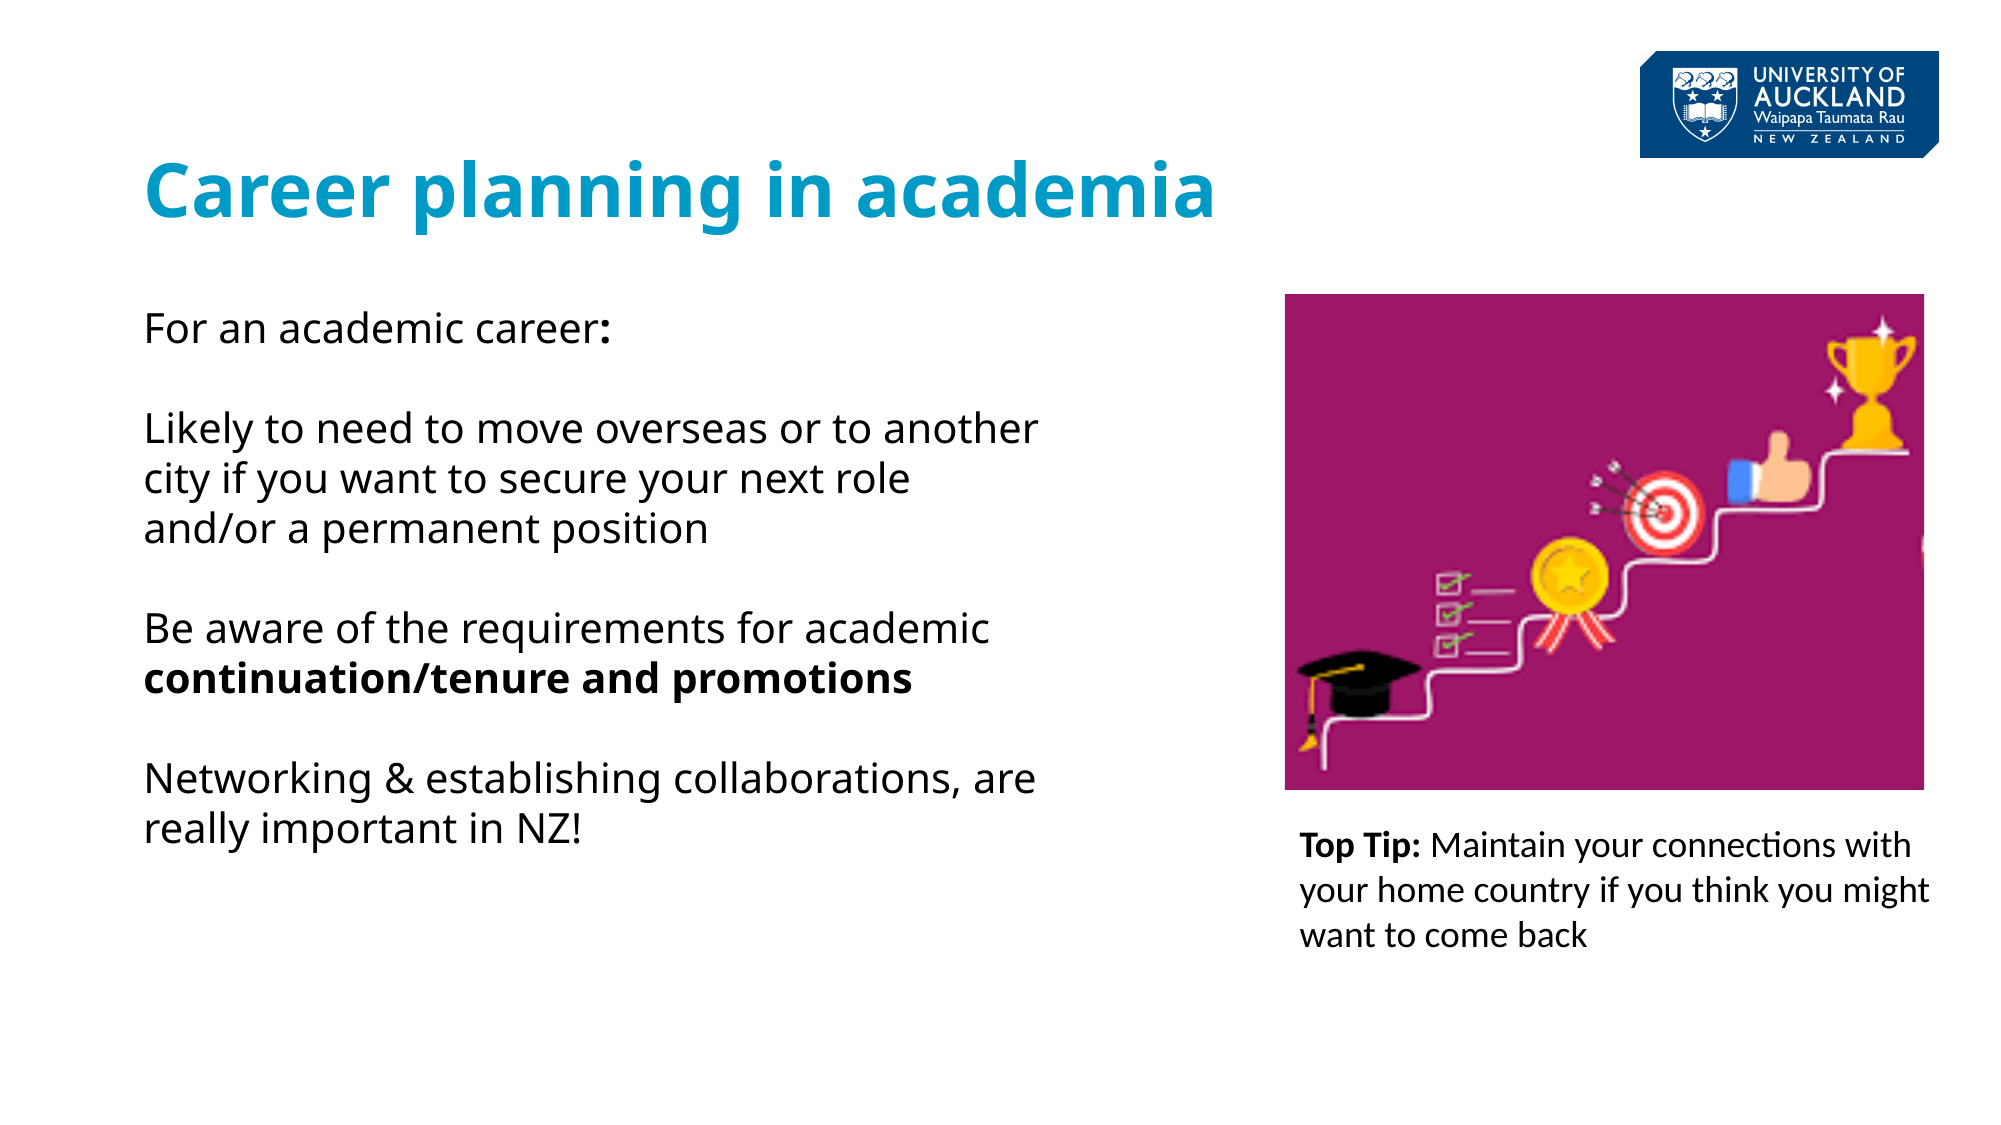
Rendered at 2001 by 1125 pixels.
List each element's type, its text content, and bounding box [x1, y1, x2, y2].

picture [1284, 293, 1925, 790]
picture [1635, 46, 1939, 158]
title Career planning in academia [128, 135, 1605, 329]
text_box Top Tip: Maintain your connections with your home country if you think you might want to come back [1284, 812, 1980, 963]
list For an academic career: Likely to need to move overseas or to another city if you want to secure your next role and/or a permanent position Be aware of the requirements for academic continuation/tenure and promotions Networking & establishing collaborations, are really important in NZ! [128, 329, 1059, 1039]
